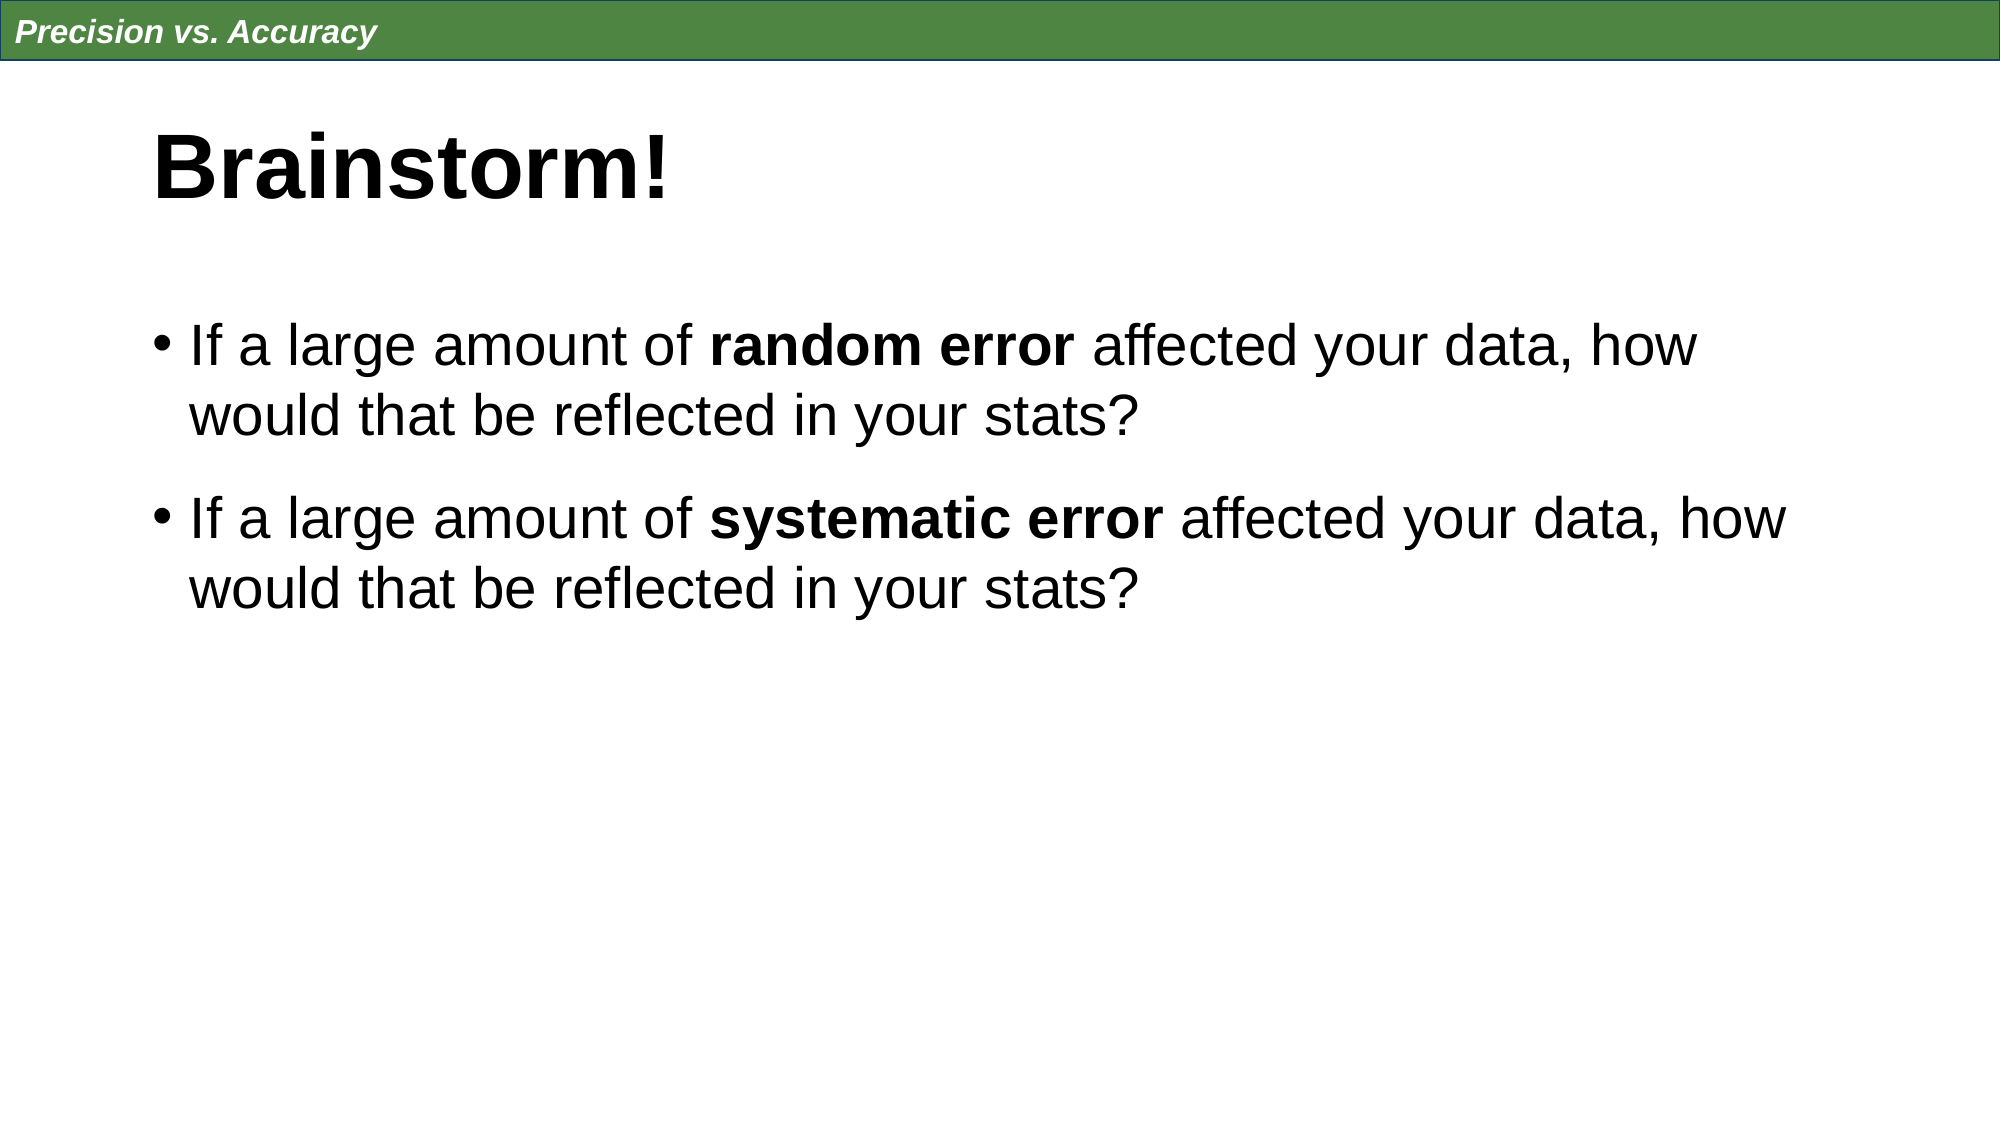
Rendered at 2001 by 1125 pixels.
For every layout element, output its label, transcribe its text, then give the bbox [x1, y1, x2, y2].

text_box Precision vs. Accuracy [0, 0, 2000, 61]
list If a large amount of random error affected your data, how would that be reflected in your stats? If a large amount of systematic error affected your data, how would that be reflected in your stats? [137, 299, 1863, 1066]
title Brainstorm! [137, 61, 1863, 278]
